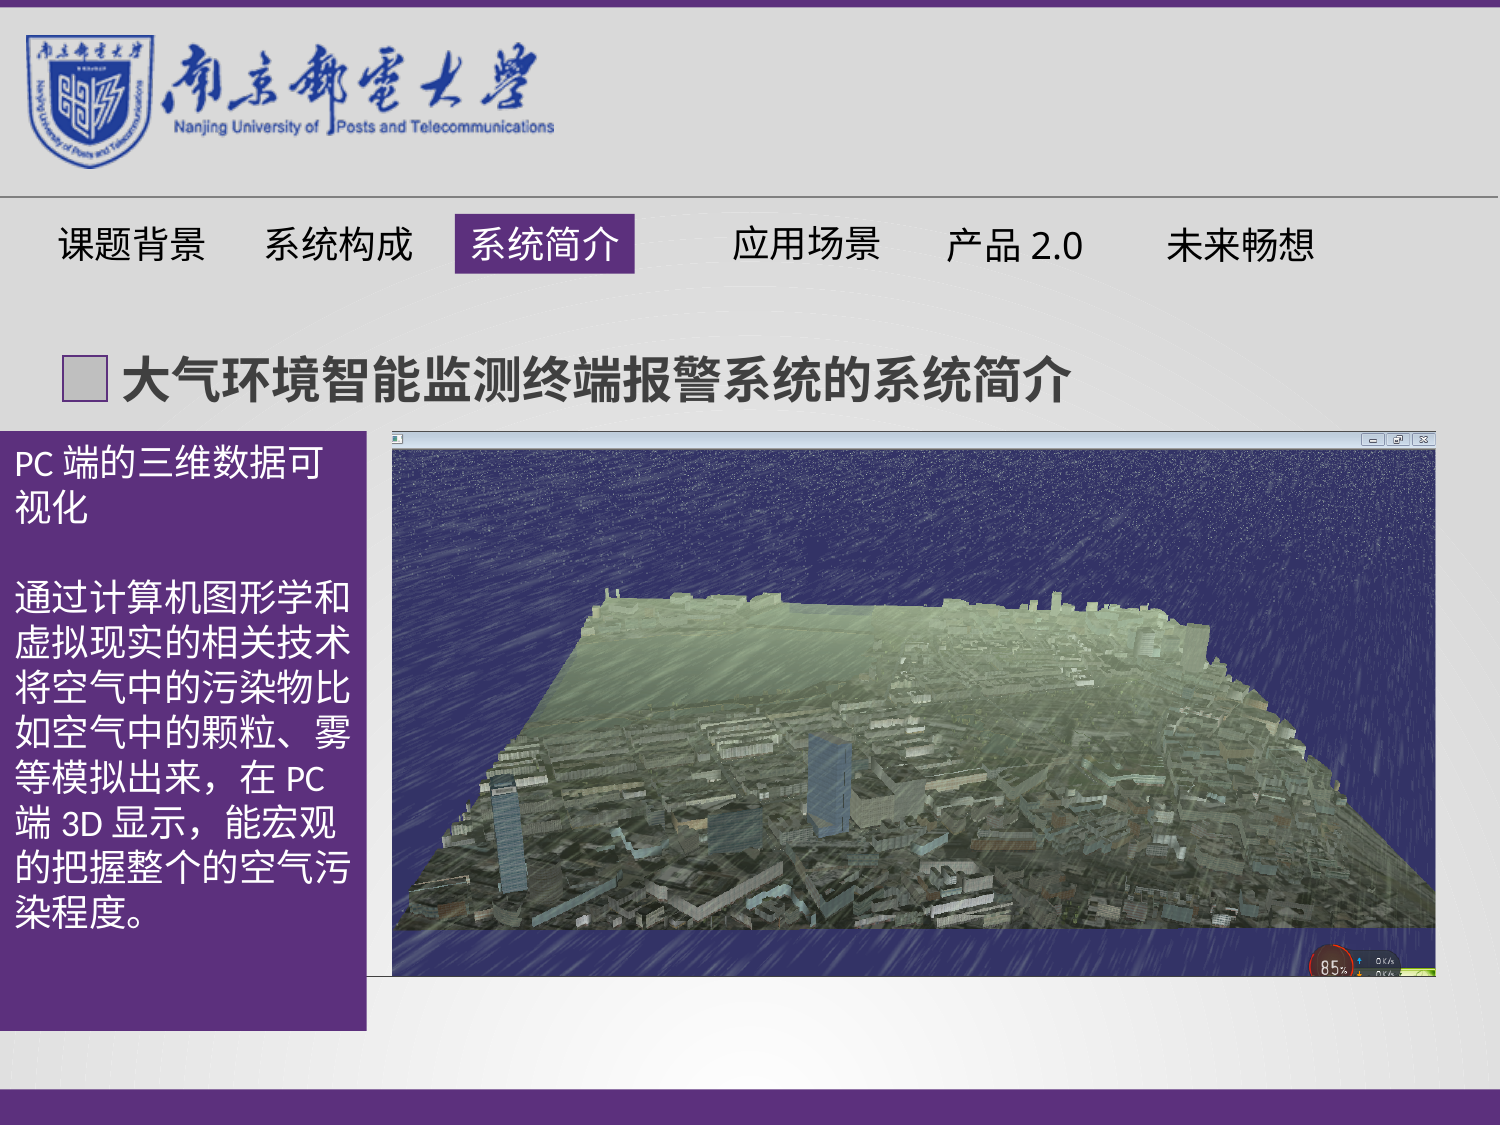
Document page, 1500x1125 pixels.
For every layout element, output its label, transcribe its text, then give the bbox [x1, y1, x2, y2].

text_box [0, 1088, 1500, 1125]
picture [392, 431, 1436, 976]
text_box [0, 0, 1500, 8]
text_box 产品2.0 [931, 214, 1099, 275]
text_box [62, 355, 107, 402]
text_box 未来畅想 [1151, 214, 1331, 275]
picture [26, 35, 554, 169]
text_box PC端的三维数据可视化 通过计算机图形学和虚拟现实的相关技术将空气中的污染物比如空气中的颗粒、雾等模拟出来，在PC端3D显示，能宏观的把握整个的空气污染程度。 [0, 431, 367, 1031]
text_box 大气环境智能监测终端报警系统的系统简介 [107, 340, 1204, 416]
text_box 课题背景 [42, 213, 223, 274]
text_box 系统构成 [248, 213, 429, 274]
text_box 应用场景 [717, 212, 897, 273]
text_box 系统简介 [454, 213, 635, 274]
